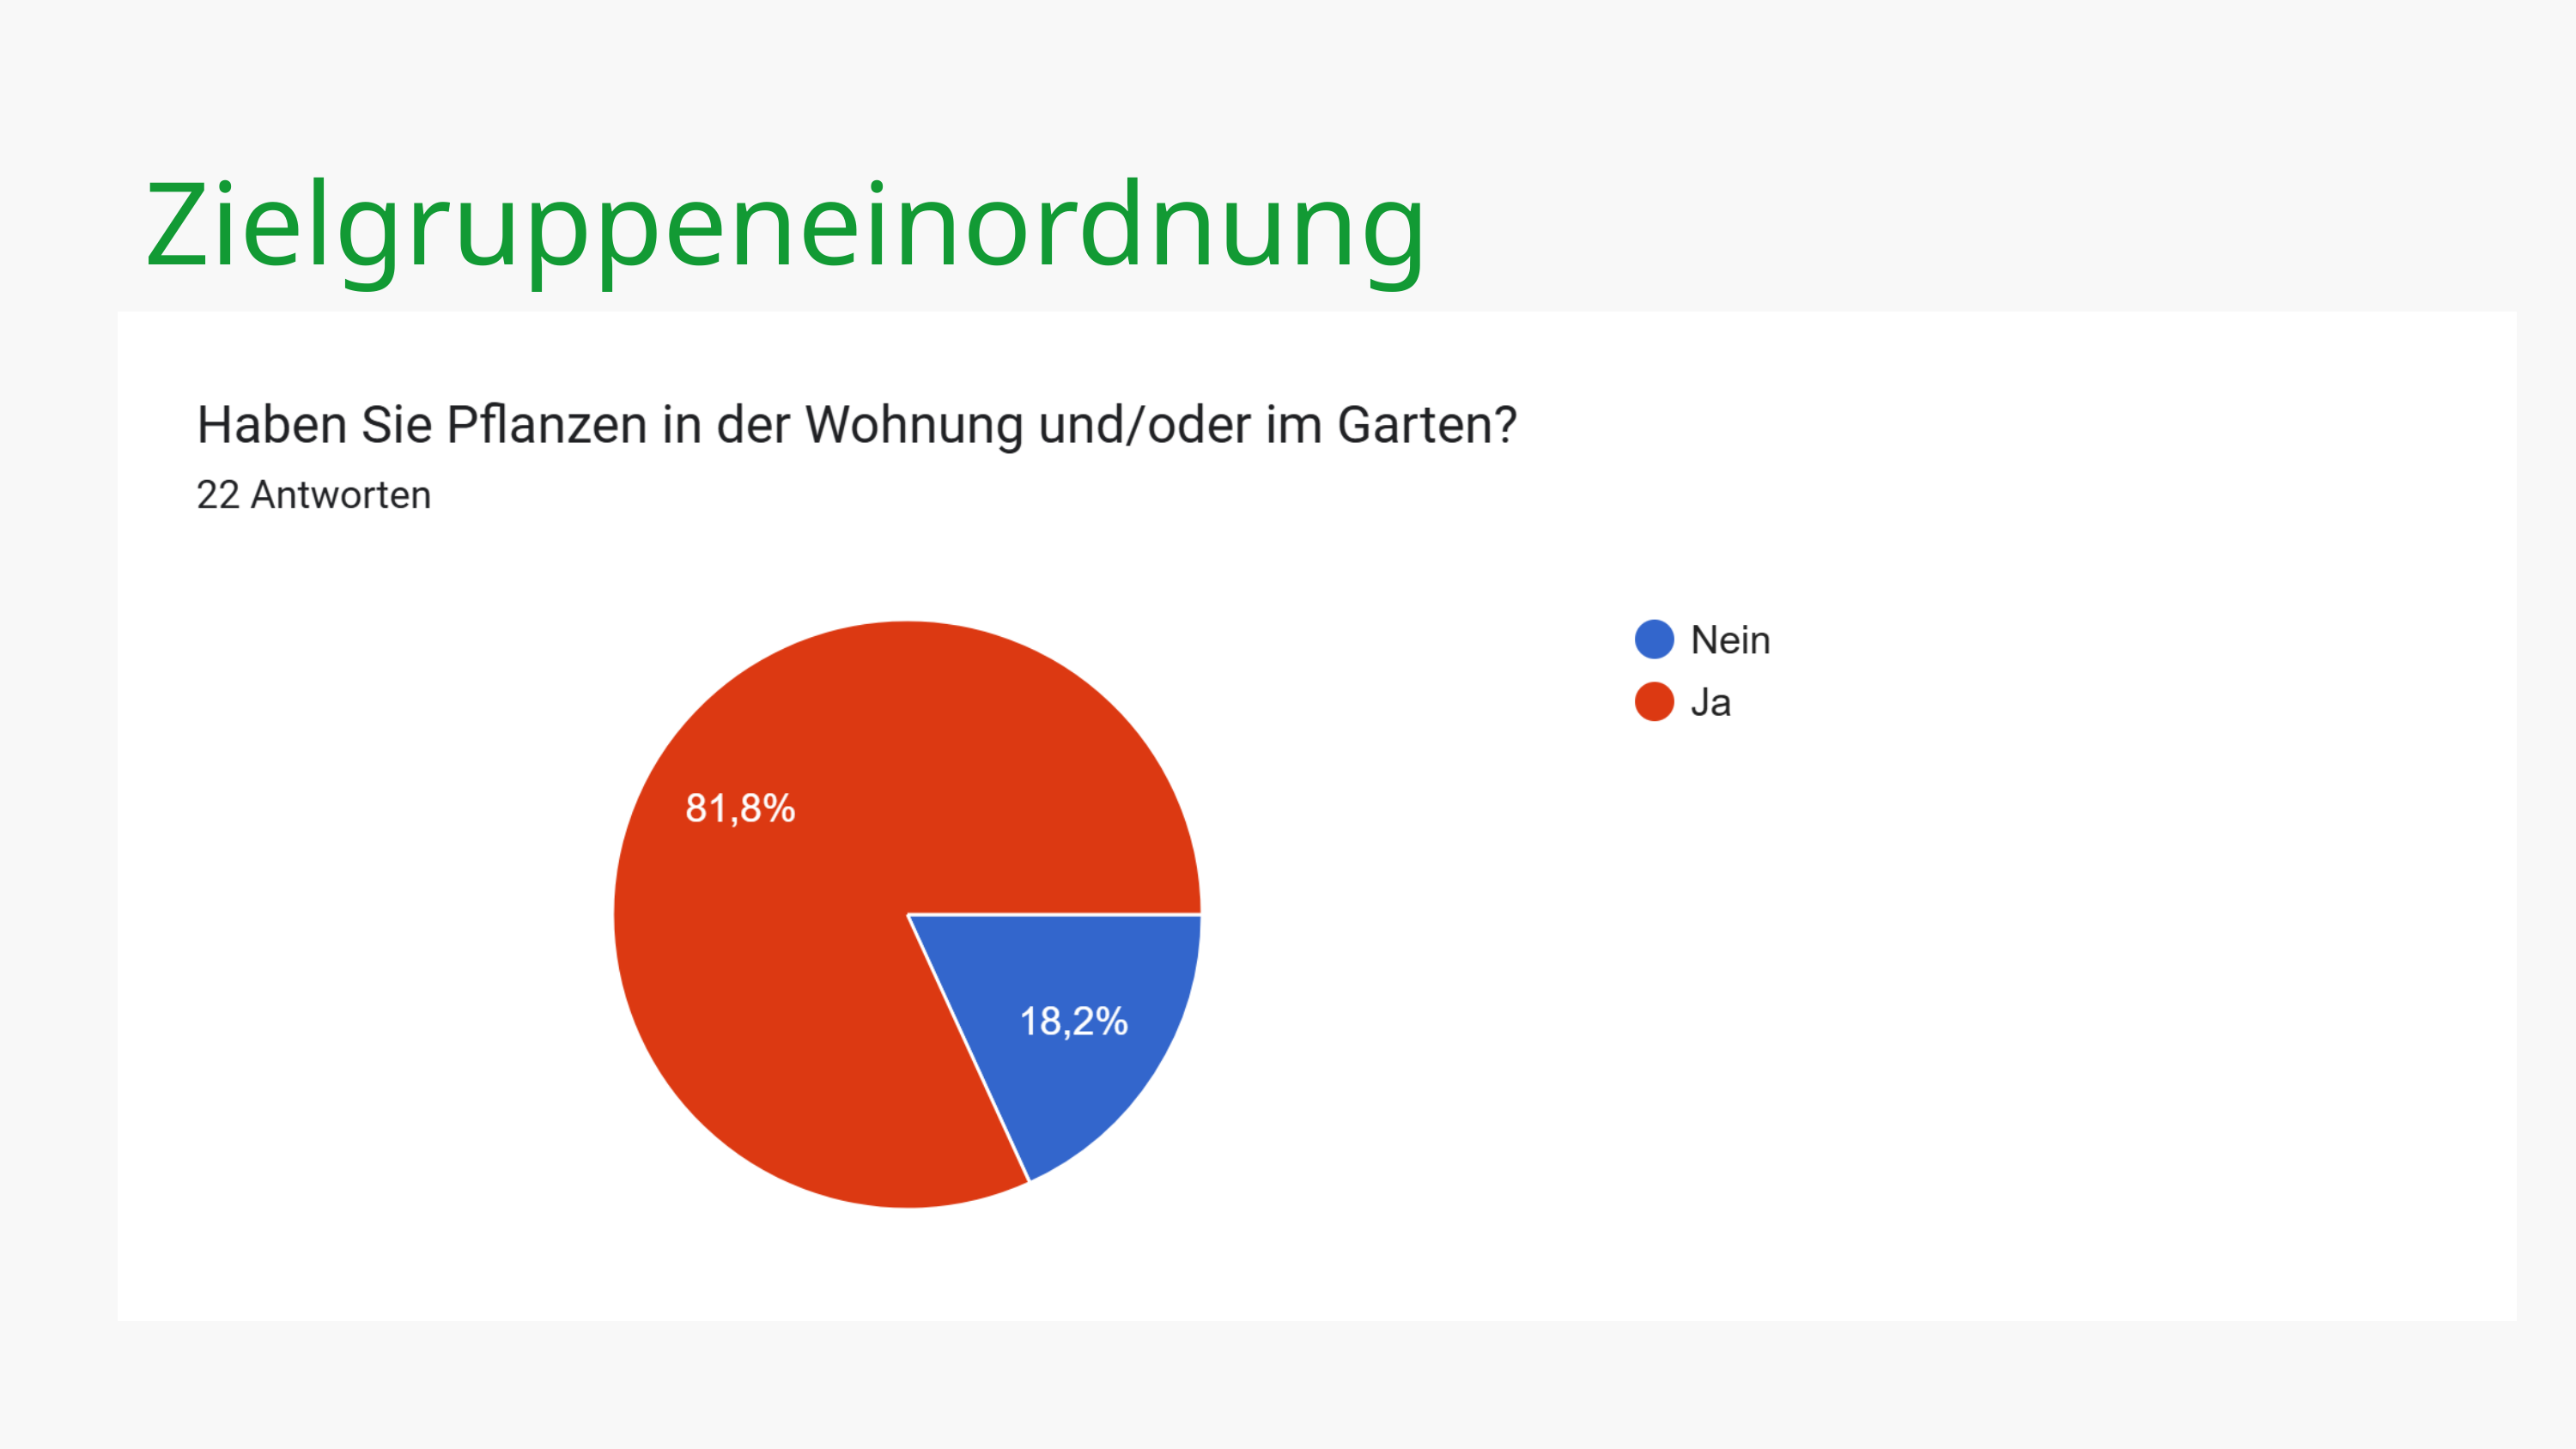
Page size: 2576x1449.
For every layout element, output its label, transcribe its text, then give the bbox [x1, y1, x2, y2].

text_box Zielgruppeneinordnung [144, 127, 1847, 288]
picture [118, 312, 2517, 1322]
